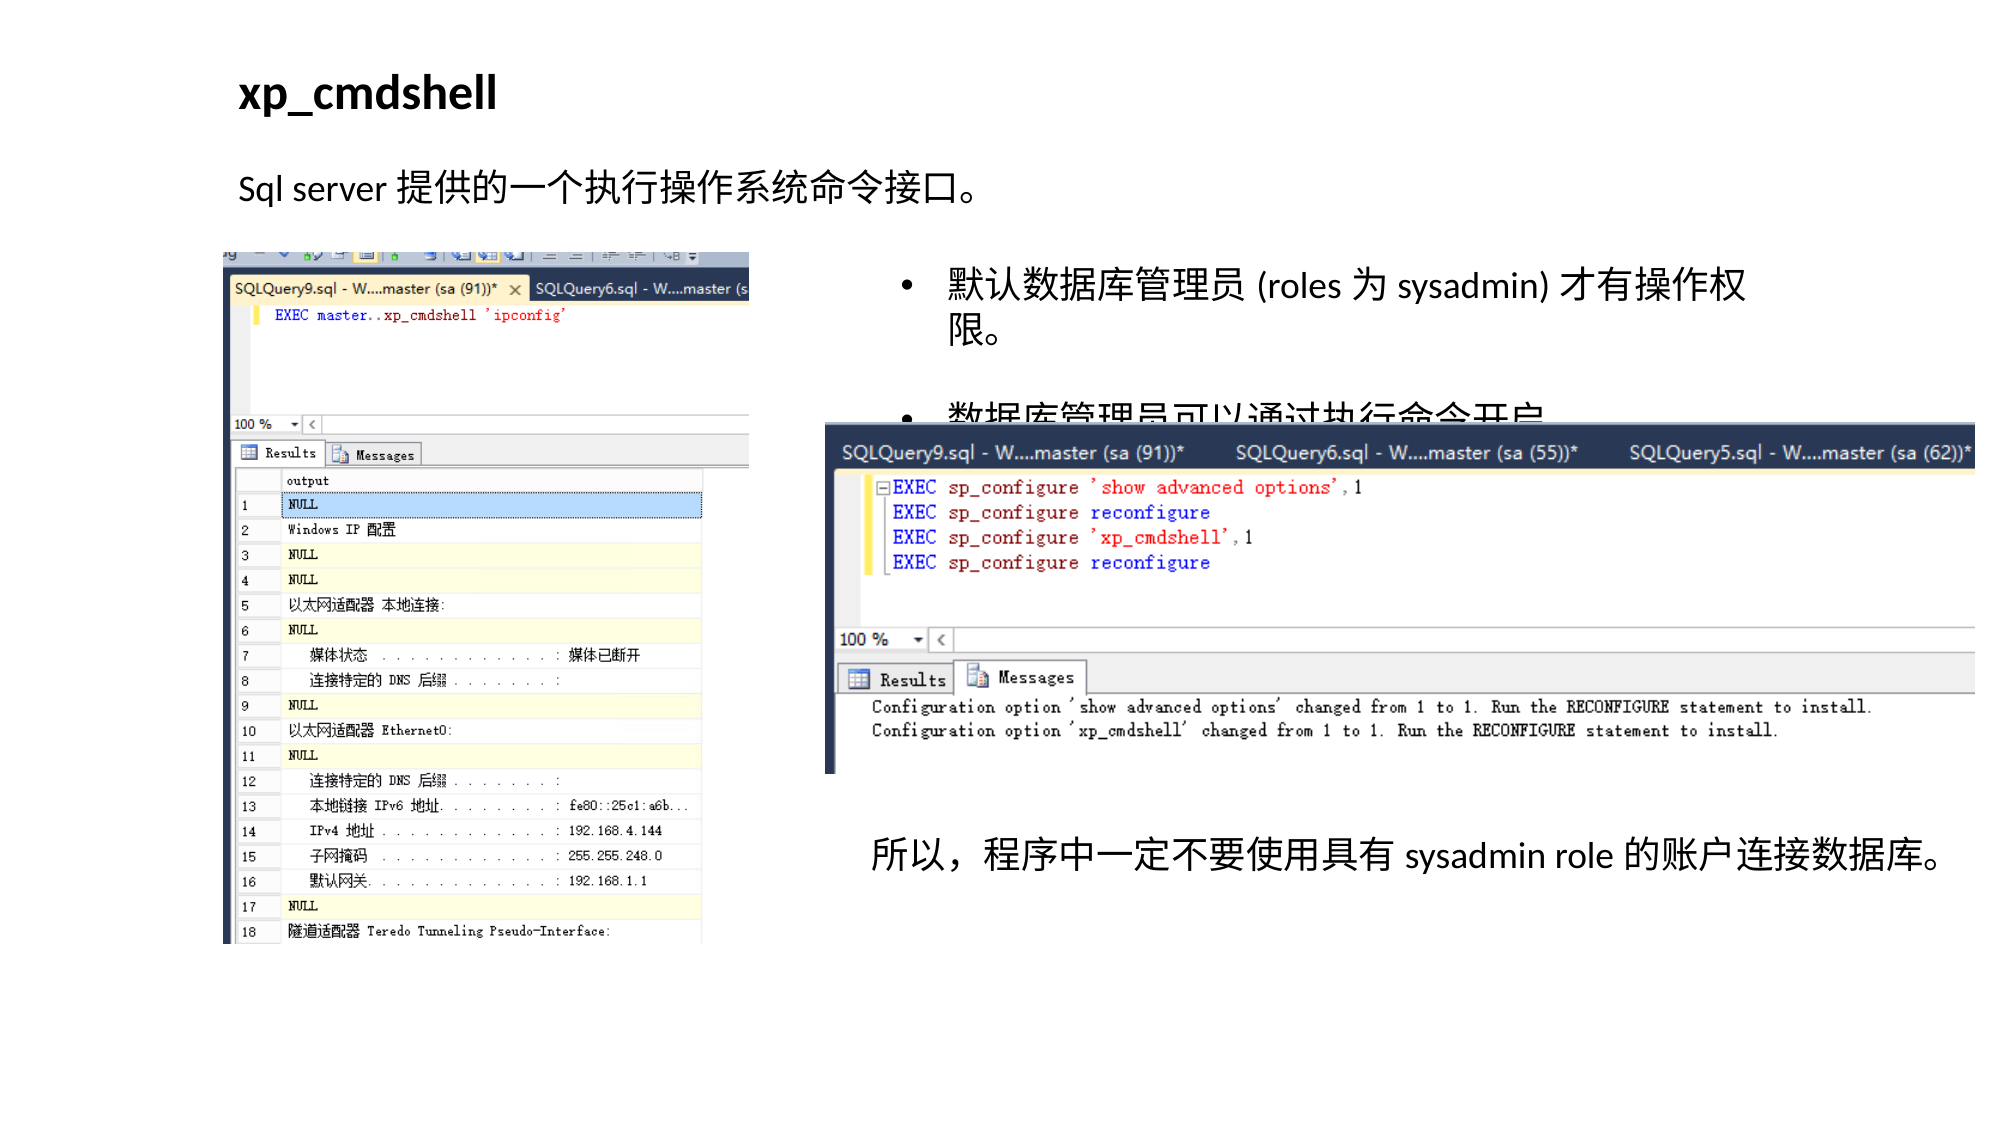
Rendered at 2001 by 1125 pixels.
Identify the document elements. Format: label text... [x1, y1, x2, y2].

text_box 默认数据库管理员(roles为sysadmin)才有操作权限。 数据库管理员可以通过执行命令开启xp_cmdshell。 [885, 254, 1785, 422]
picture [223, 252, 749, 945]
picture [825, 422, 1975, 774]
text_box 所以，程序中一定不要使用具有sysadmin role的账户连接数据库。 [856, 823, 1975, 884]
text_box xp_cmdshell Sql server提供的一个执行操作系统命令接口。 [223, 51, 1921, 217]
